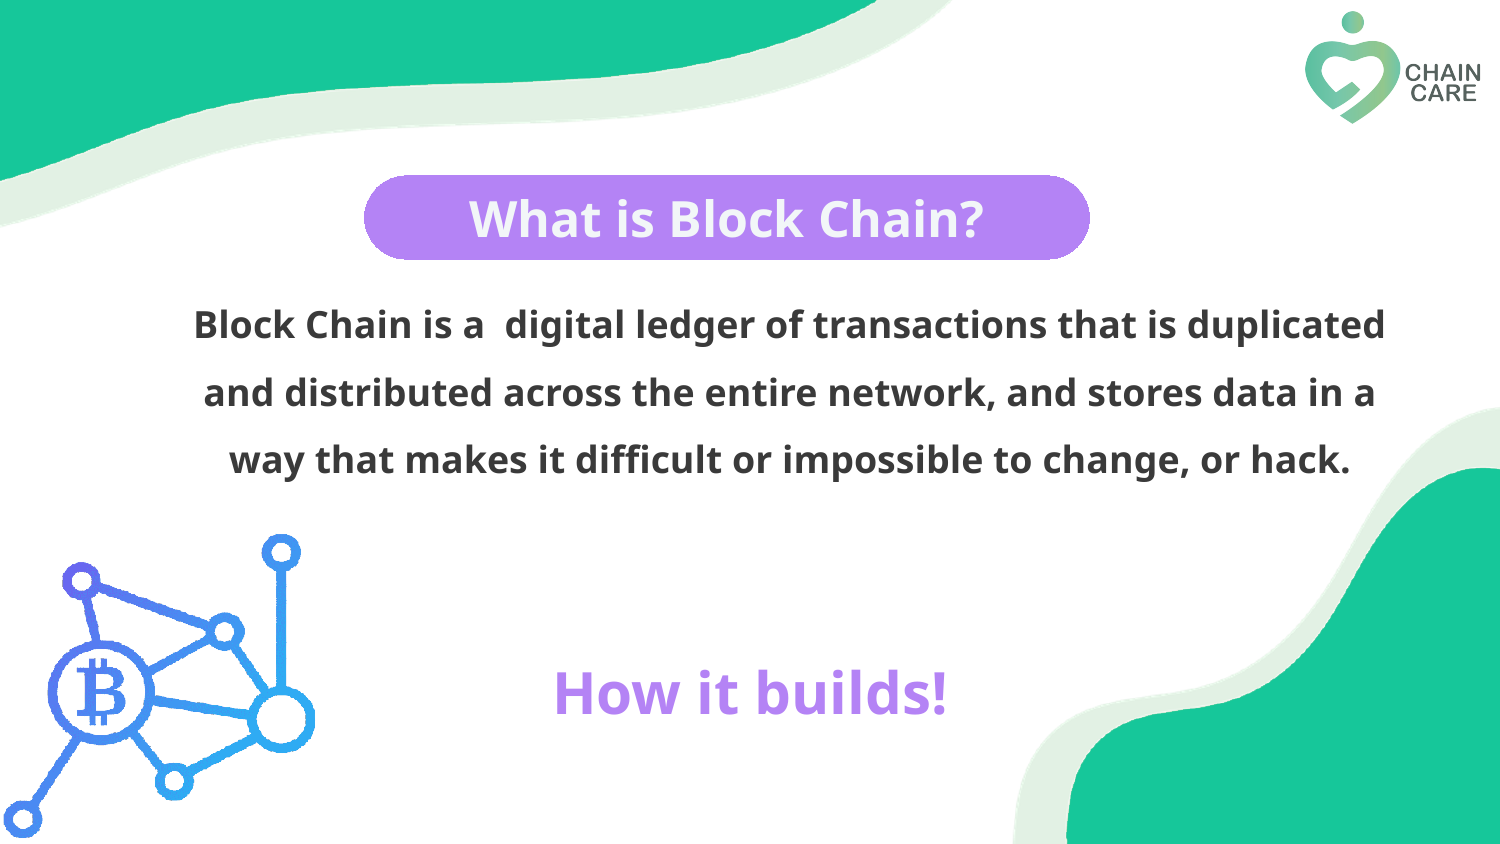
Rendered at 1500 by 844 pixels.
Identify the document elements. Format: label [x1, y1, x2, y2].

picture [1305, 11, 1489, 124]
text_box [0, 0, 1500, 844]
picture [0, 522, 454, 844]
